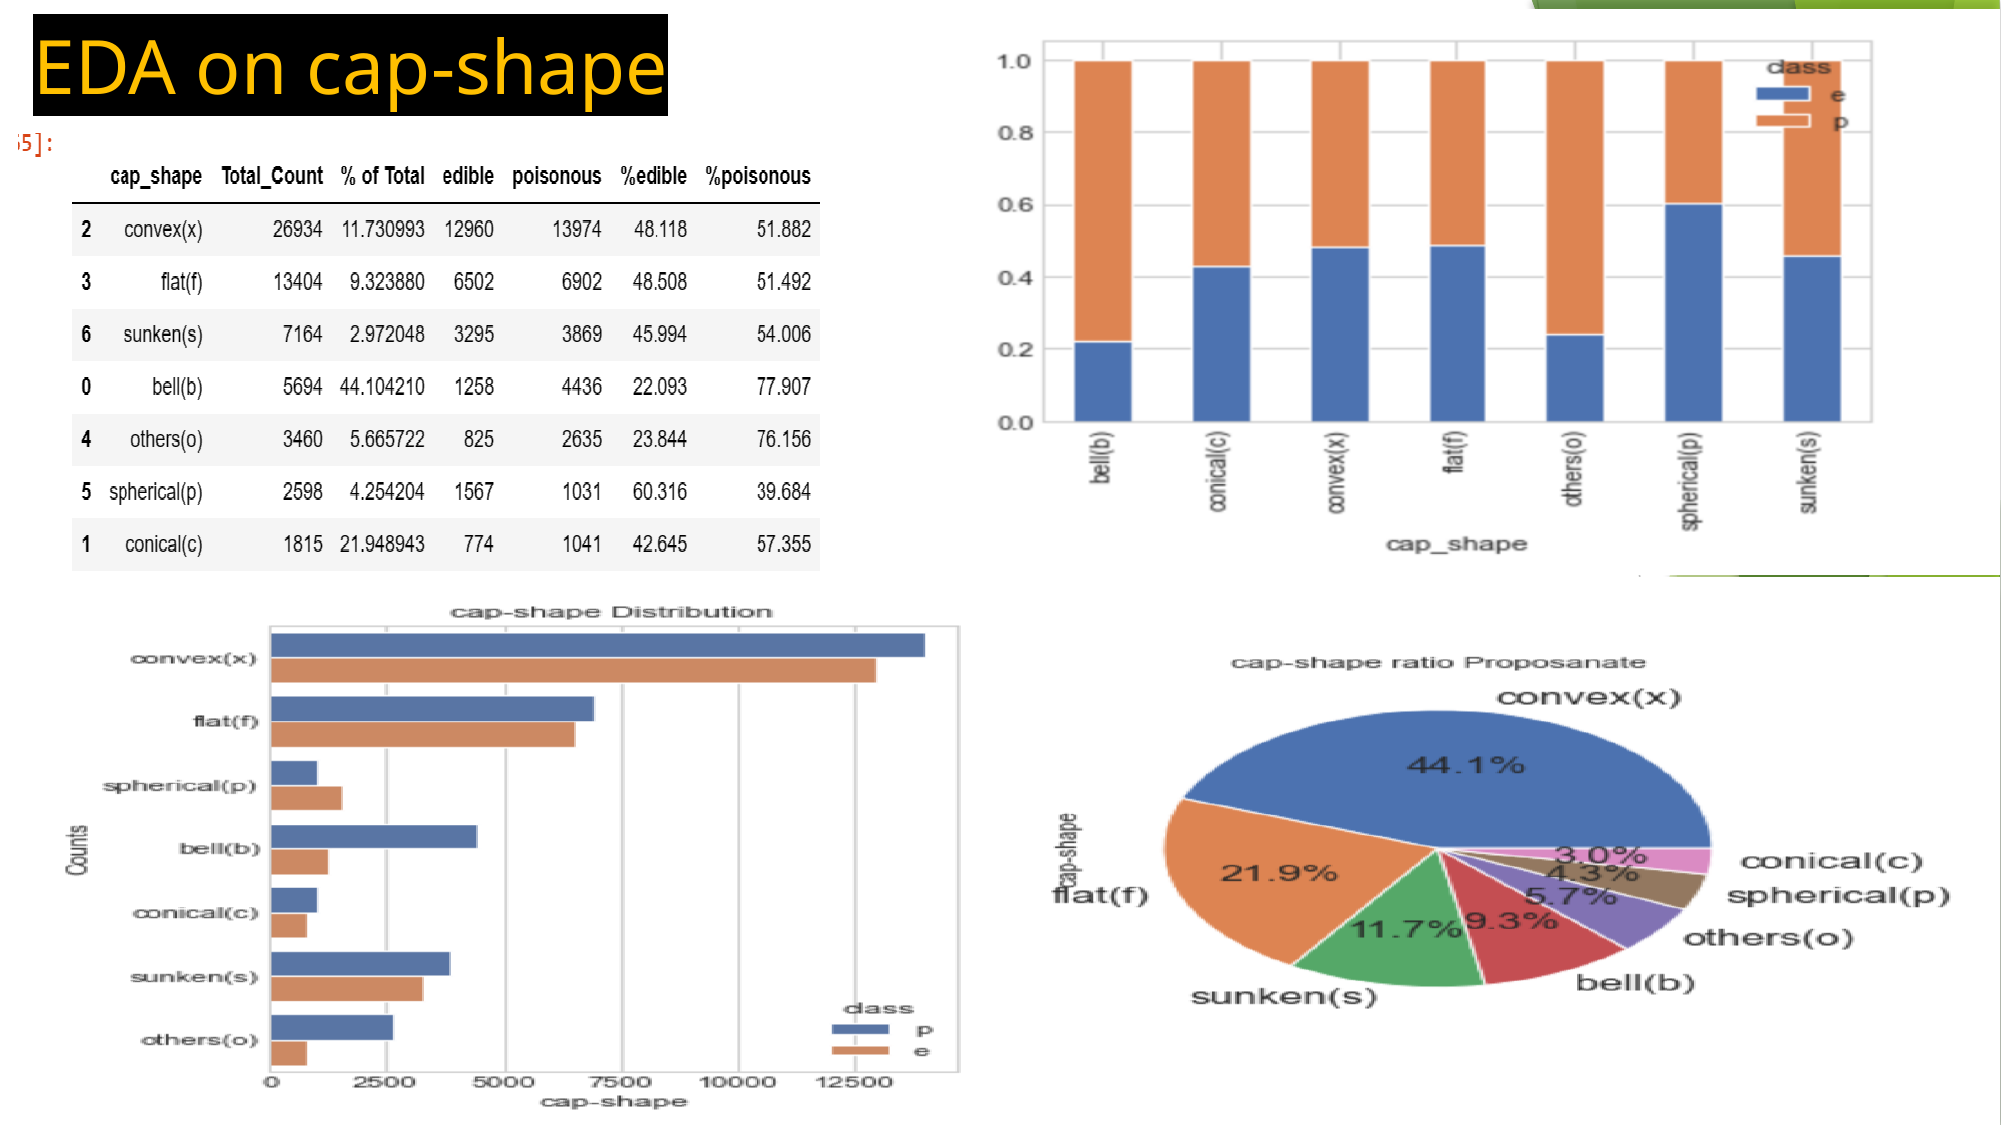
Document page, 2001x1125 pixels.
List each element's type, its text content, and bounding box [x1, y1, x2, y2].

title EDA on cap-shape [18, 11, 913, 162]
picture [0, 8, 2000, 1125]
